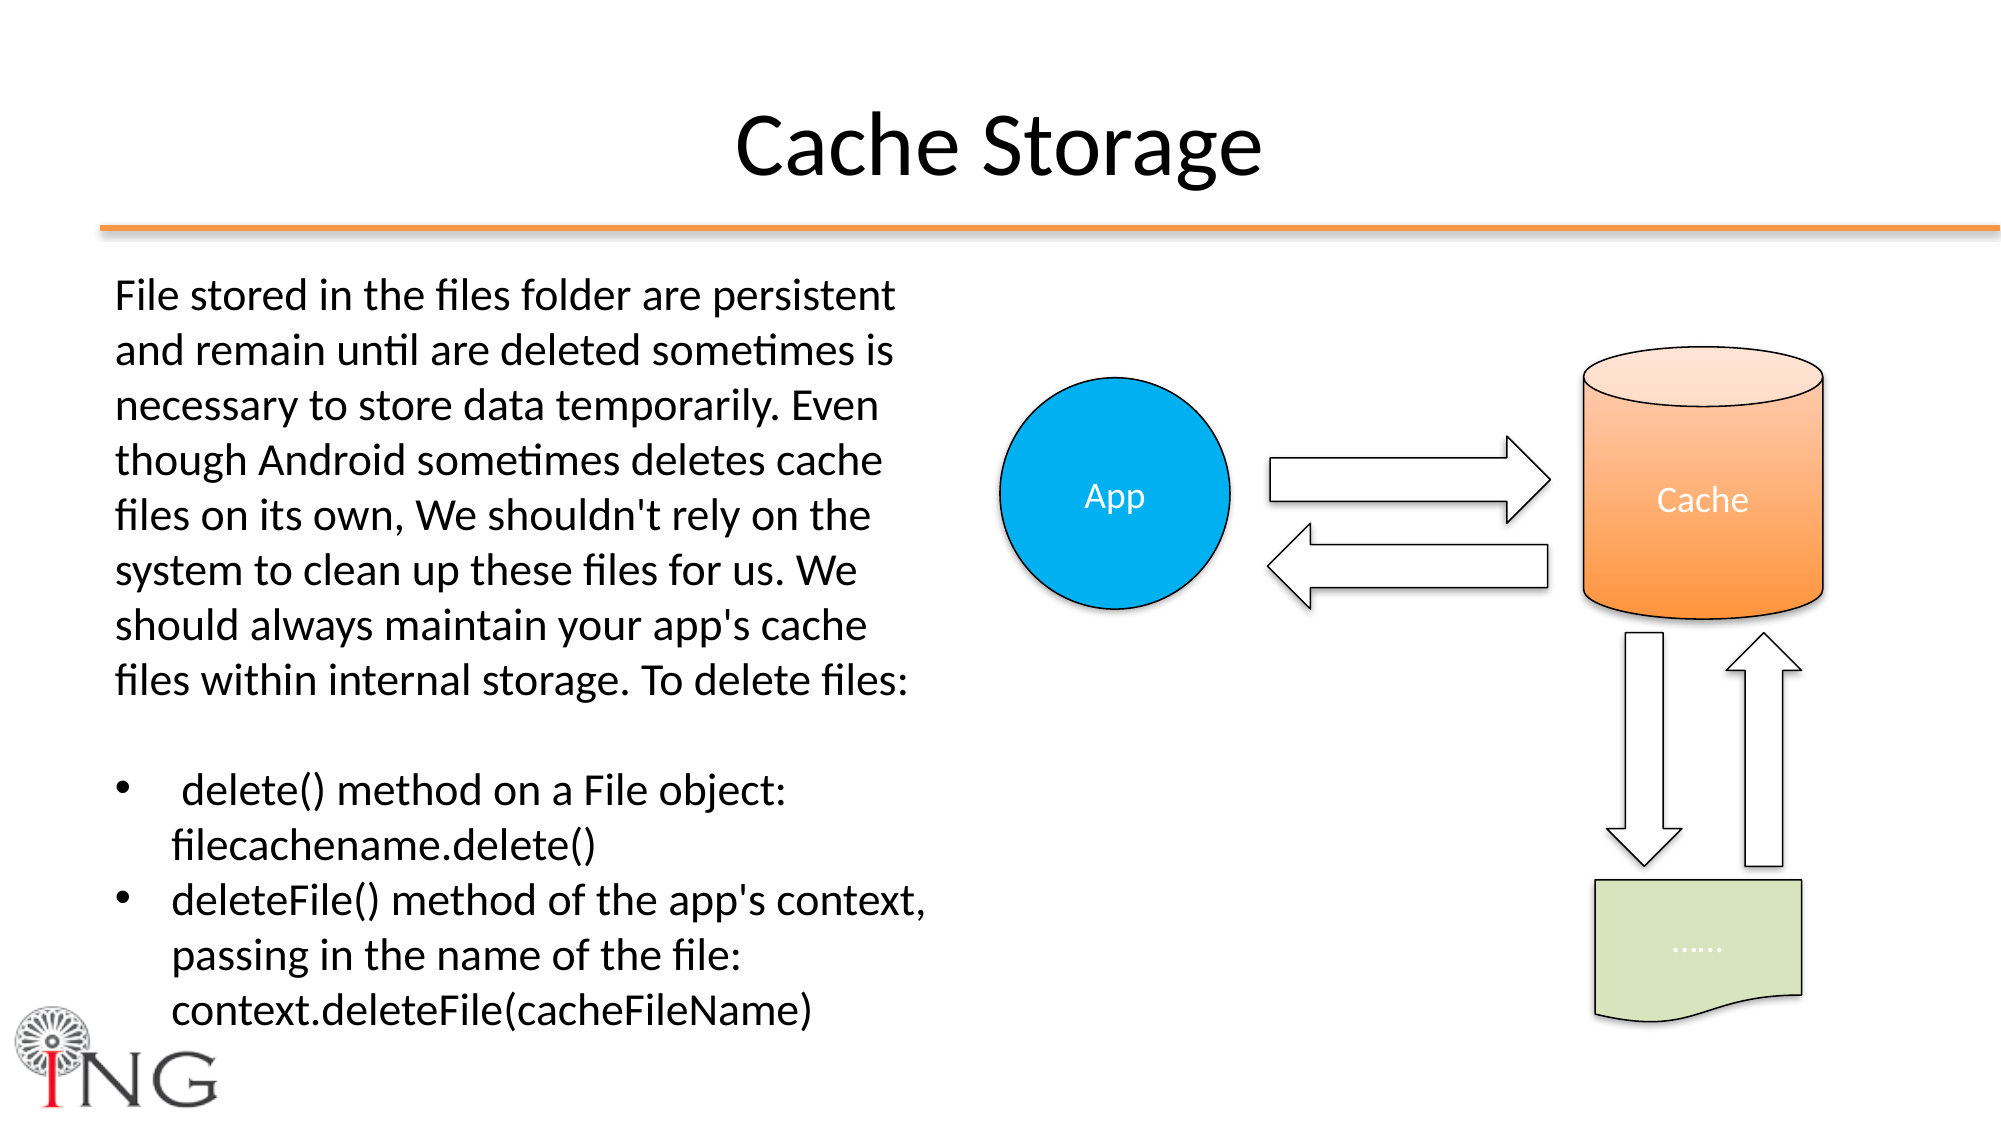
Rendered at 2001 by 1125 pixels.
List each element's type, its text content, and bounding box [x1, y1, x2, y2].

picture [0, 987, 244, 1125]
list File stored in the files folder are persistent and remain until are deleted sometimes is necessary to store data temporarily. Even though Android sometimes deletes cache files on its own, We shouldn't rely on the system to clean up these files for us. We should always maintain your app's cache files within internal storage. To delete files: delete() method on a File object: filecachename.delete() deleteFile() method of the app's context, passing in the name of the file: context.deleteFile(cacheFileName) [99, 257, 944, 1080]
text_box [999, 346, 1823, 1024]
title Cache Storage [99, 45, 1900, 233]
